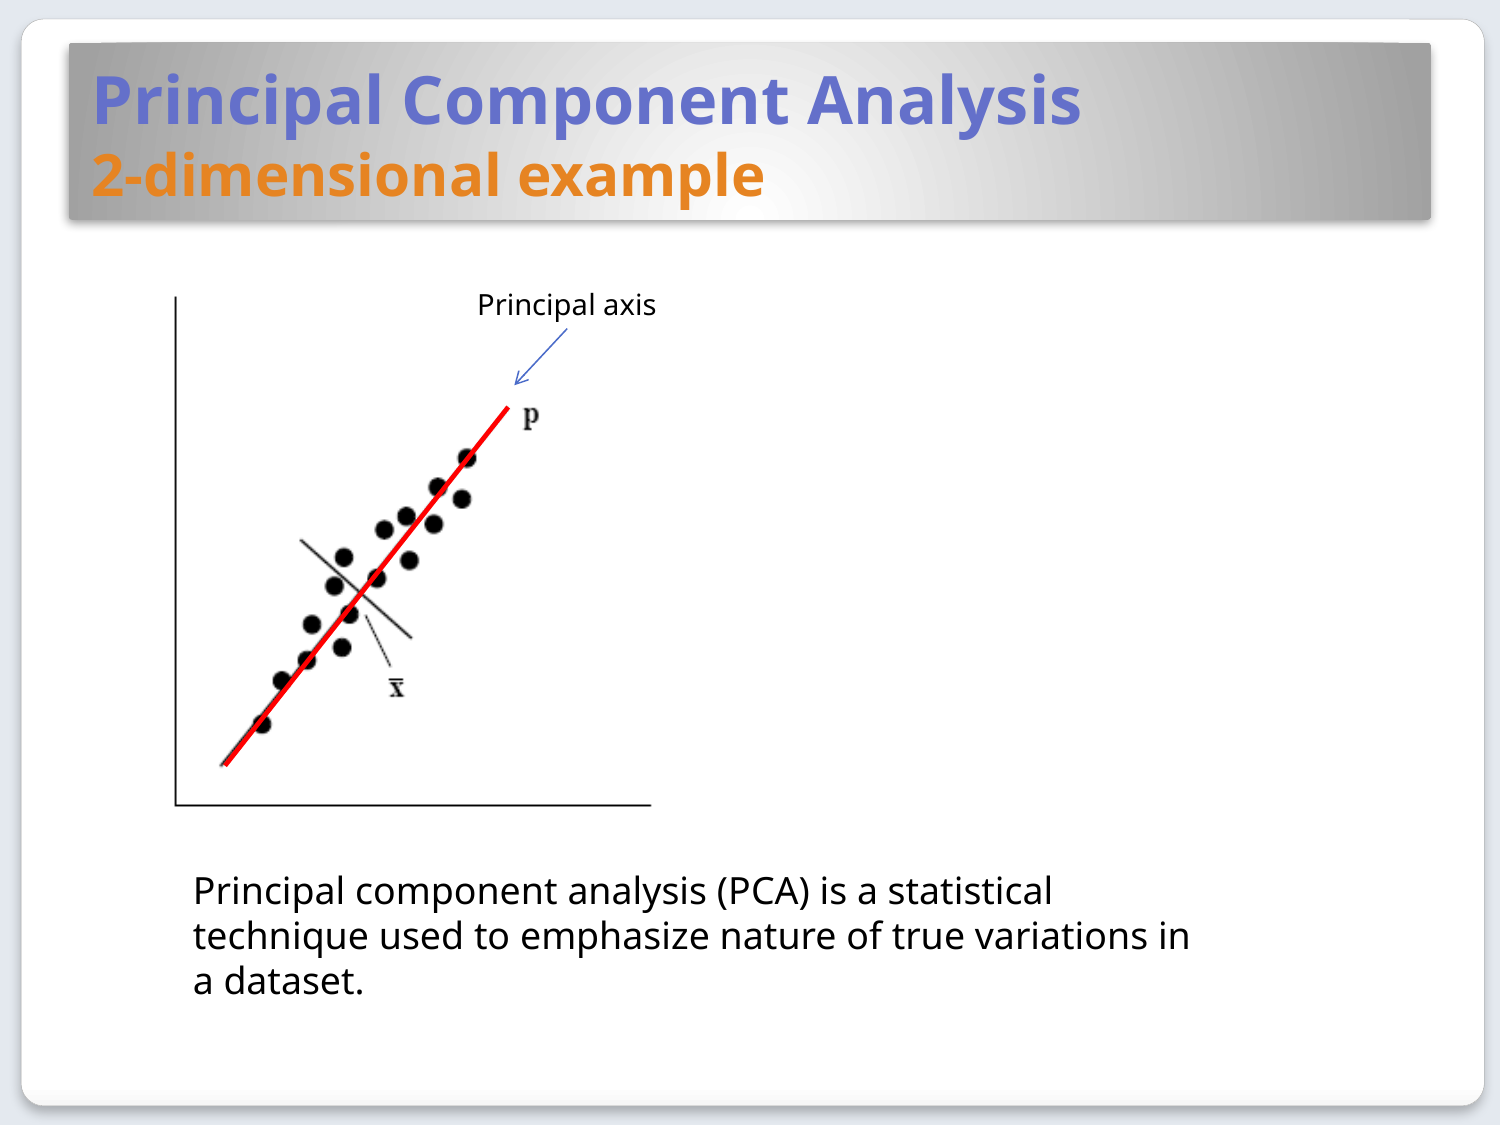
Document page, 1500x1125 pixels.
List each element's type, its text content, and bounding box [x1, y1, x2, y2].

text_box Principal component analysis (PCA) is a statistical technique used to emphasize nature of true variations in a dataset. [178, 859, 1223, 1010]
title Principal Component Analysis 2-dimensional example [76, 42, 1420, 216]
picture [76, 255, 758, 860]
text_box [224, 278, 680, 766]
